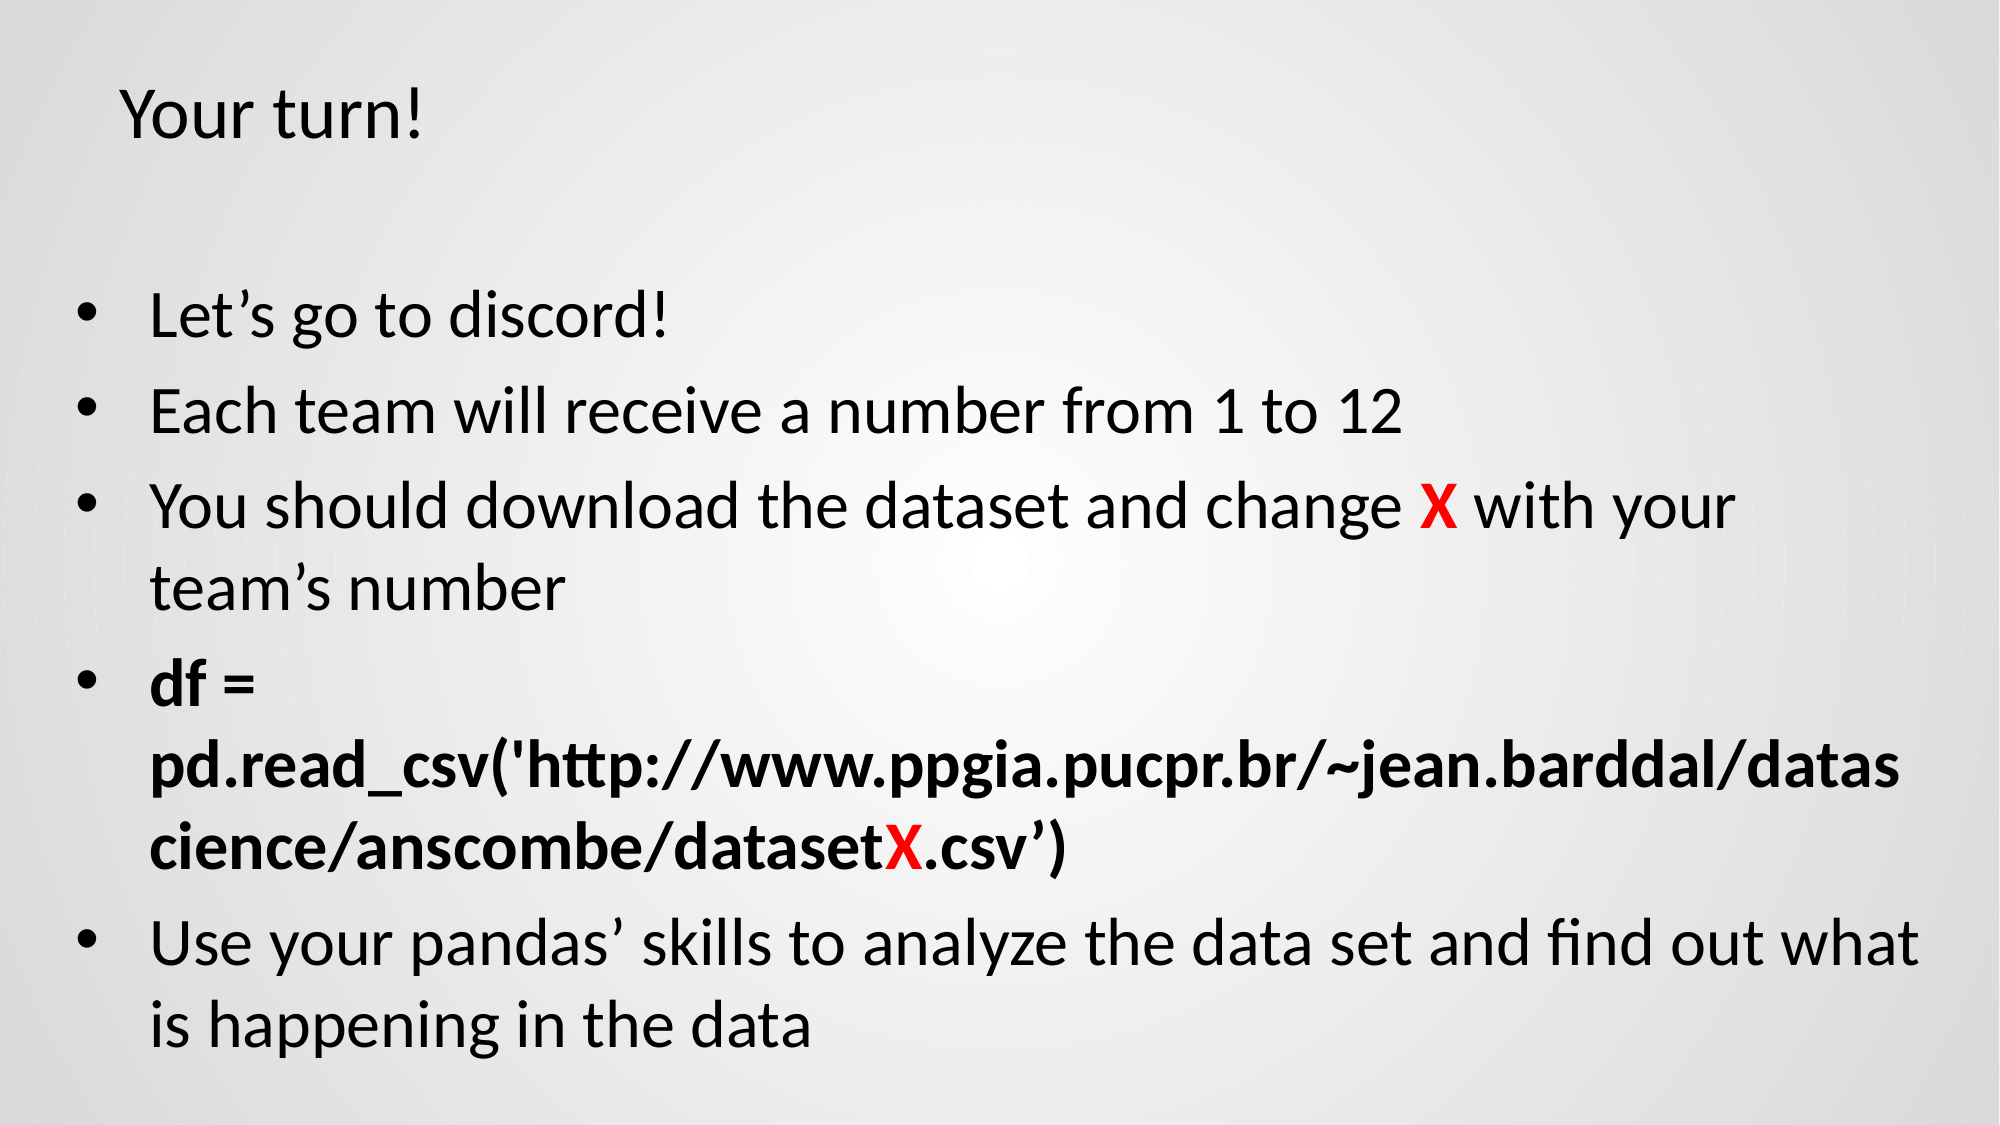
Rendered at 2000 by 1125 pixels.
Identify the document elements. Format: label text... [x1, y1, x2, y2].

list Let’s go to discord! Each team will receive a number from 1 to 12 You should download the dataset and change X with your team’s number df = pd.read_csv('http://www.ppgia.pucpr.br/~jean.barddal/datascience/anscombe/datasetX.csv’) Use your pandas’ skills to analyze the data set and find out what is happening in the data [55, 259, 1944, 1078]
title Your turn! [99, 50, 1900, 167]
